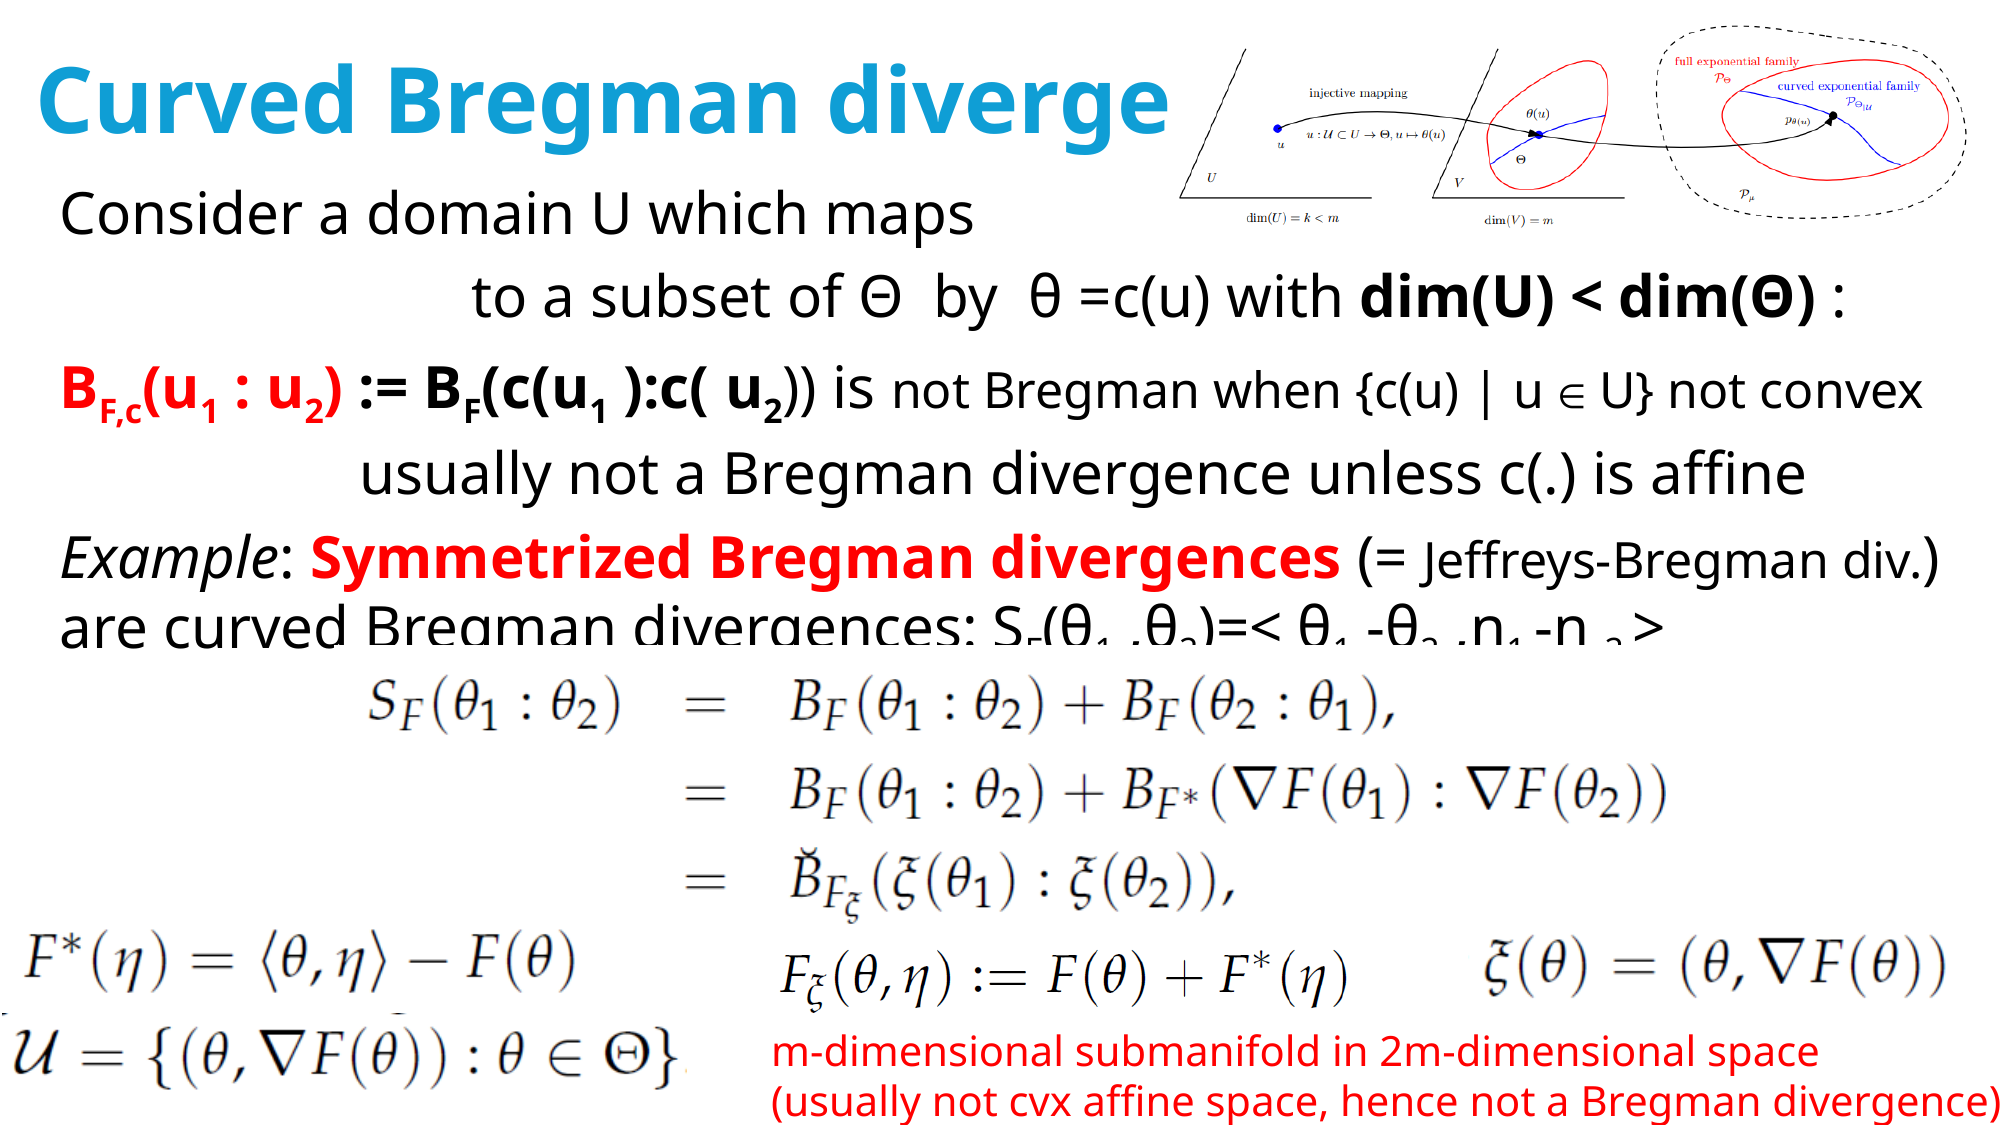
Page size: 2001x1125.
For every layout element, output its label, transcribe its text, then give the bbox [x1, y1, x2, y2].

picture [19, 645, 1959, 1006]
list Consider a domain U which maps to a subset of Θ by θ =c(u) with dim(U) < dim(Θ) : BF,c(u1 : u2) := BF(c(u1 ):c( u2)) is not Bregman when {c(u) | u ∈ U} not convex usually not a Bregman divergence unless c(.) is affine Example: Symmetrized Bregman divergences (= Jeffreys-Bregman div.) are curved Bregman divergences: SF(θ1 ,θ2)=< θ1 -θ2 ,η1 -η 2 > [44, 176, 1980, 891]
picture [1172, 19, 1981, 242]
title Curved Bregman divergences [20, 0, 1745, 213]
text_box m-dimensional submanifold in 2m-dimensional space (usually not cvx affine space, hence not a Bregman divergence) [756, 1017, 2000, 1125]
picture [762, 938, 1361, 1034]
picture [1, 1012, 688, 1119]
